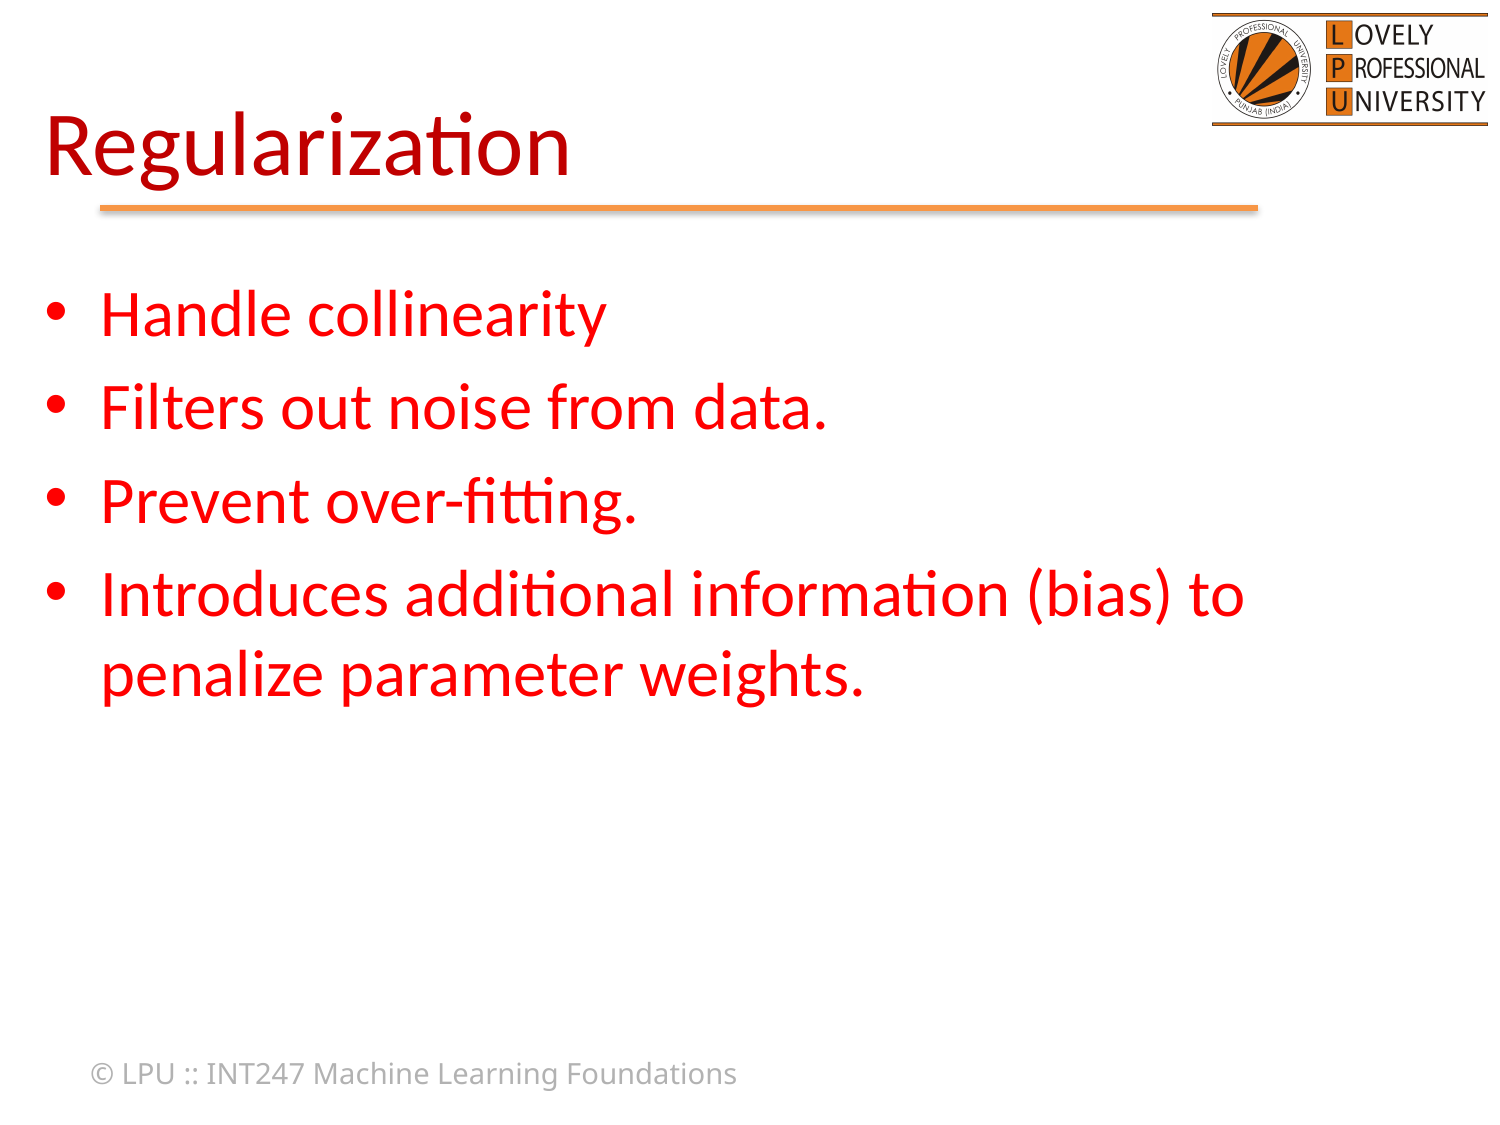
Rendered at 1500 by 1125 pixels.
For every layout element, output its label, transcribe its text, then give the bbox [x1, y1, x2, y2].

title Regularization [29, 45, 1500, 233]
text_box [1212, 13, 1488, 126]
list Handle collinearity Filters out noise from data. Prevent over-fitting. Introduces additional information (bias) to penalize parameter weights. [29, 262, 1500, 1005]
slide_number © LPU :: INT247 Machine Learning Foundations [75, 1042, 916, 1103]
